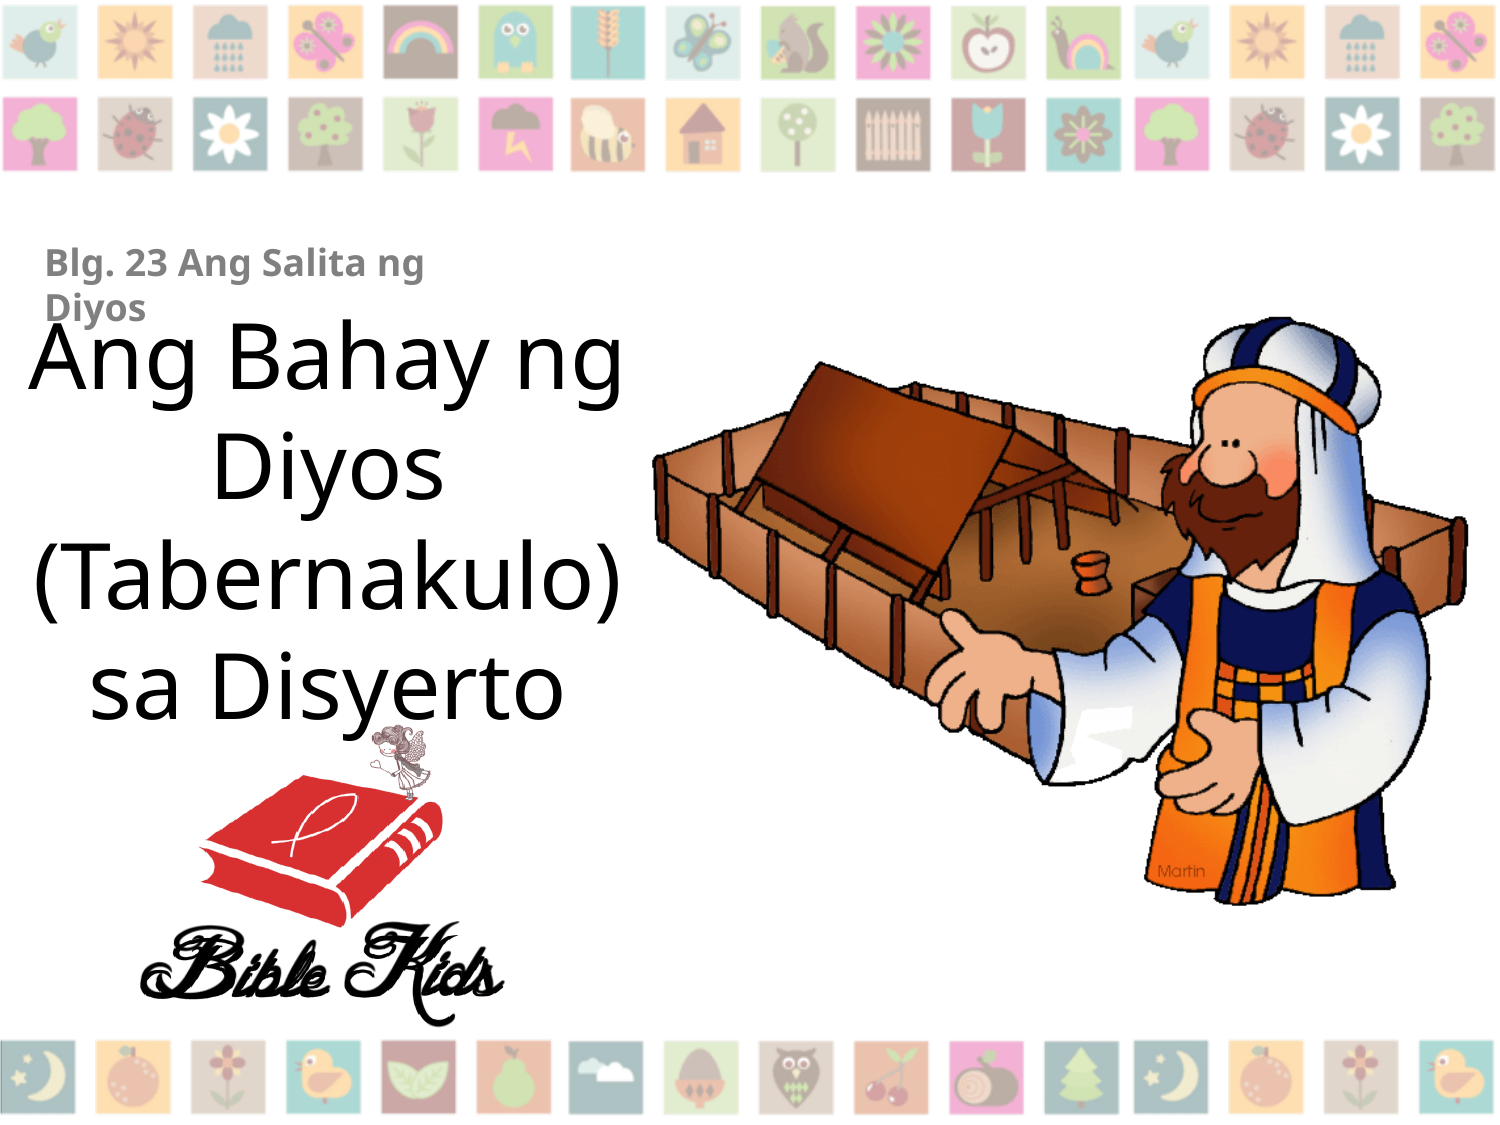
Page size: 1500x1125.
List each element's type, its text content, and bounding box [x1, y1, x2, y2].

text_box Ang Bahay ng Diyos (Tabernakulo) sa Disyerto [5, 290, 651, 746]
picture [115, 692, 542, 1056]
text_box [0, 3, 1500, 181]
text_box Blg. 23 Ang Salita ng Diyos [29, 231, 514, 290]
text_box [0, 1028, 1500, 1118]
picture [634, 300, 1484, 923]
